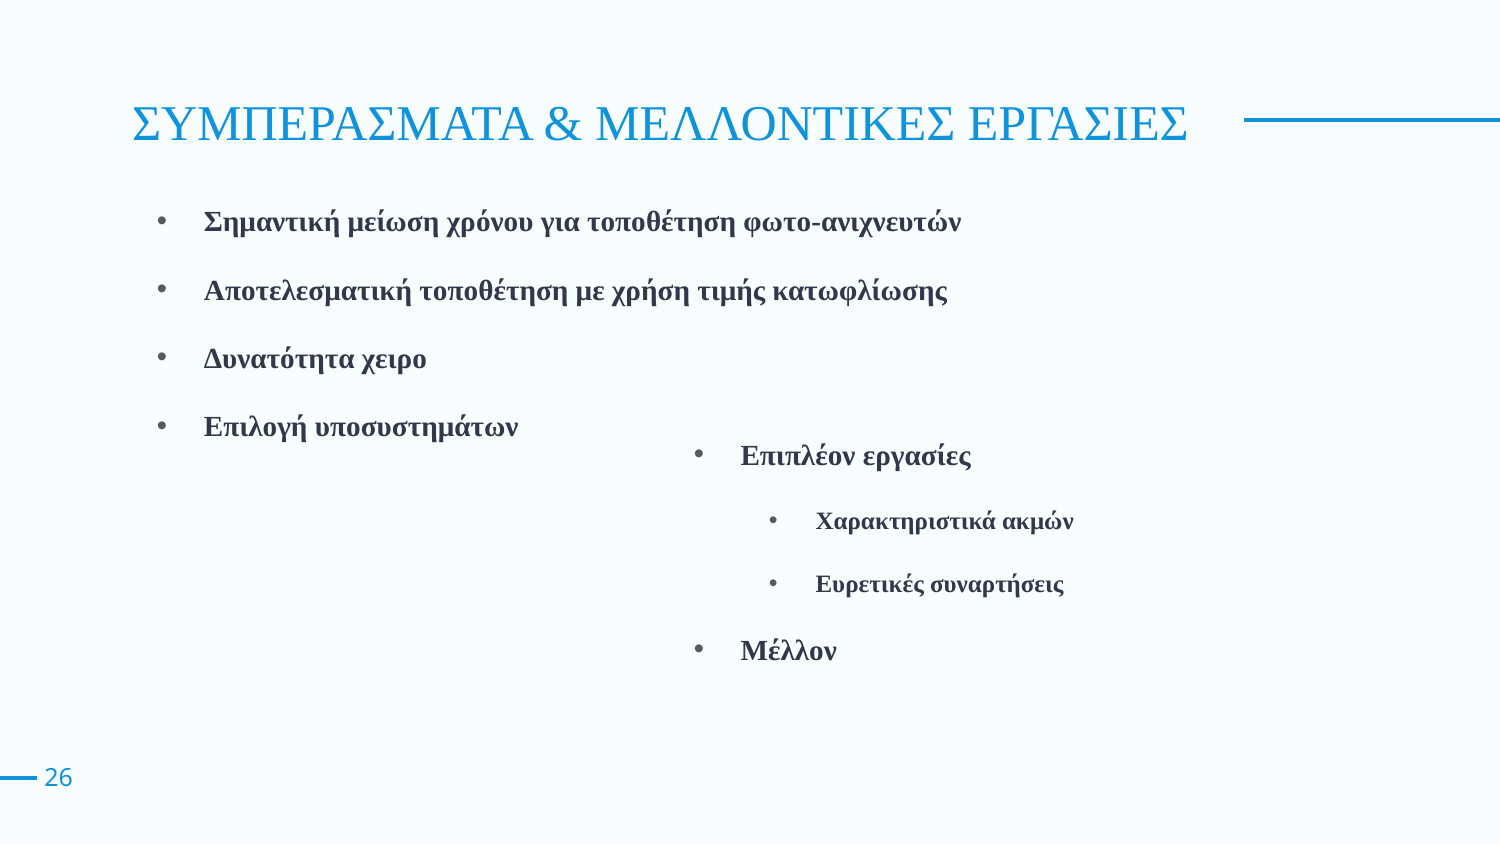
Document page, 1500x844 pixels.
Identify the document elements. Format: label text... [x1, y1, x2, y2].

slide_number 26 [39, 760, 79, 796]
text_box Επιπλέον εργασίες Χαρακτηριστικά ακμών Ευρετικές συναρτήσεις Μέλλον [653, 422, 1500, 681]
title ΣΥΜΠΕΡΑΣΜΑΤΑ & ΜΕΛΛΟΝΤΙΚΕΣ ΕΡΓΑΣΙΕΣ [116, 72, 1383, 167]
text_box Σημαντική μείωση χρόνου για τοποθέτηση φωτο-ανιχνευτών Αποτελεσματική τοποθέτηση με χρήση τιμής κατωφλίωσης Δυνατότητα χειρο Επιλογή υποσυστημάτων [116, 193, 1374, 452]
